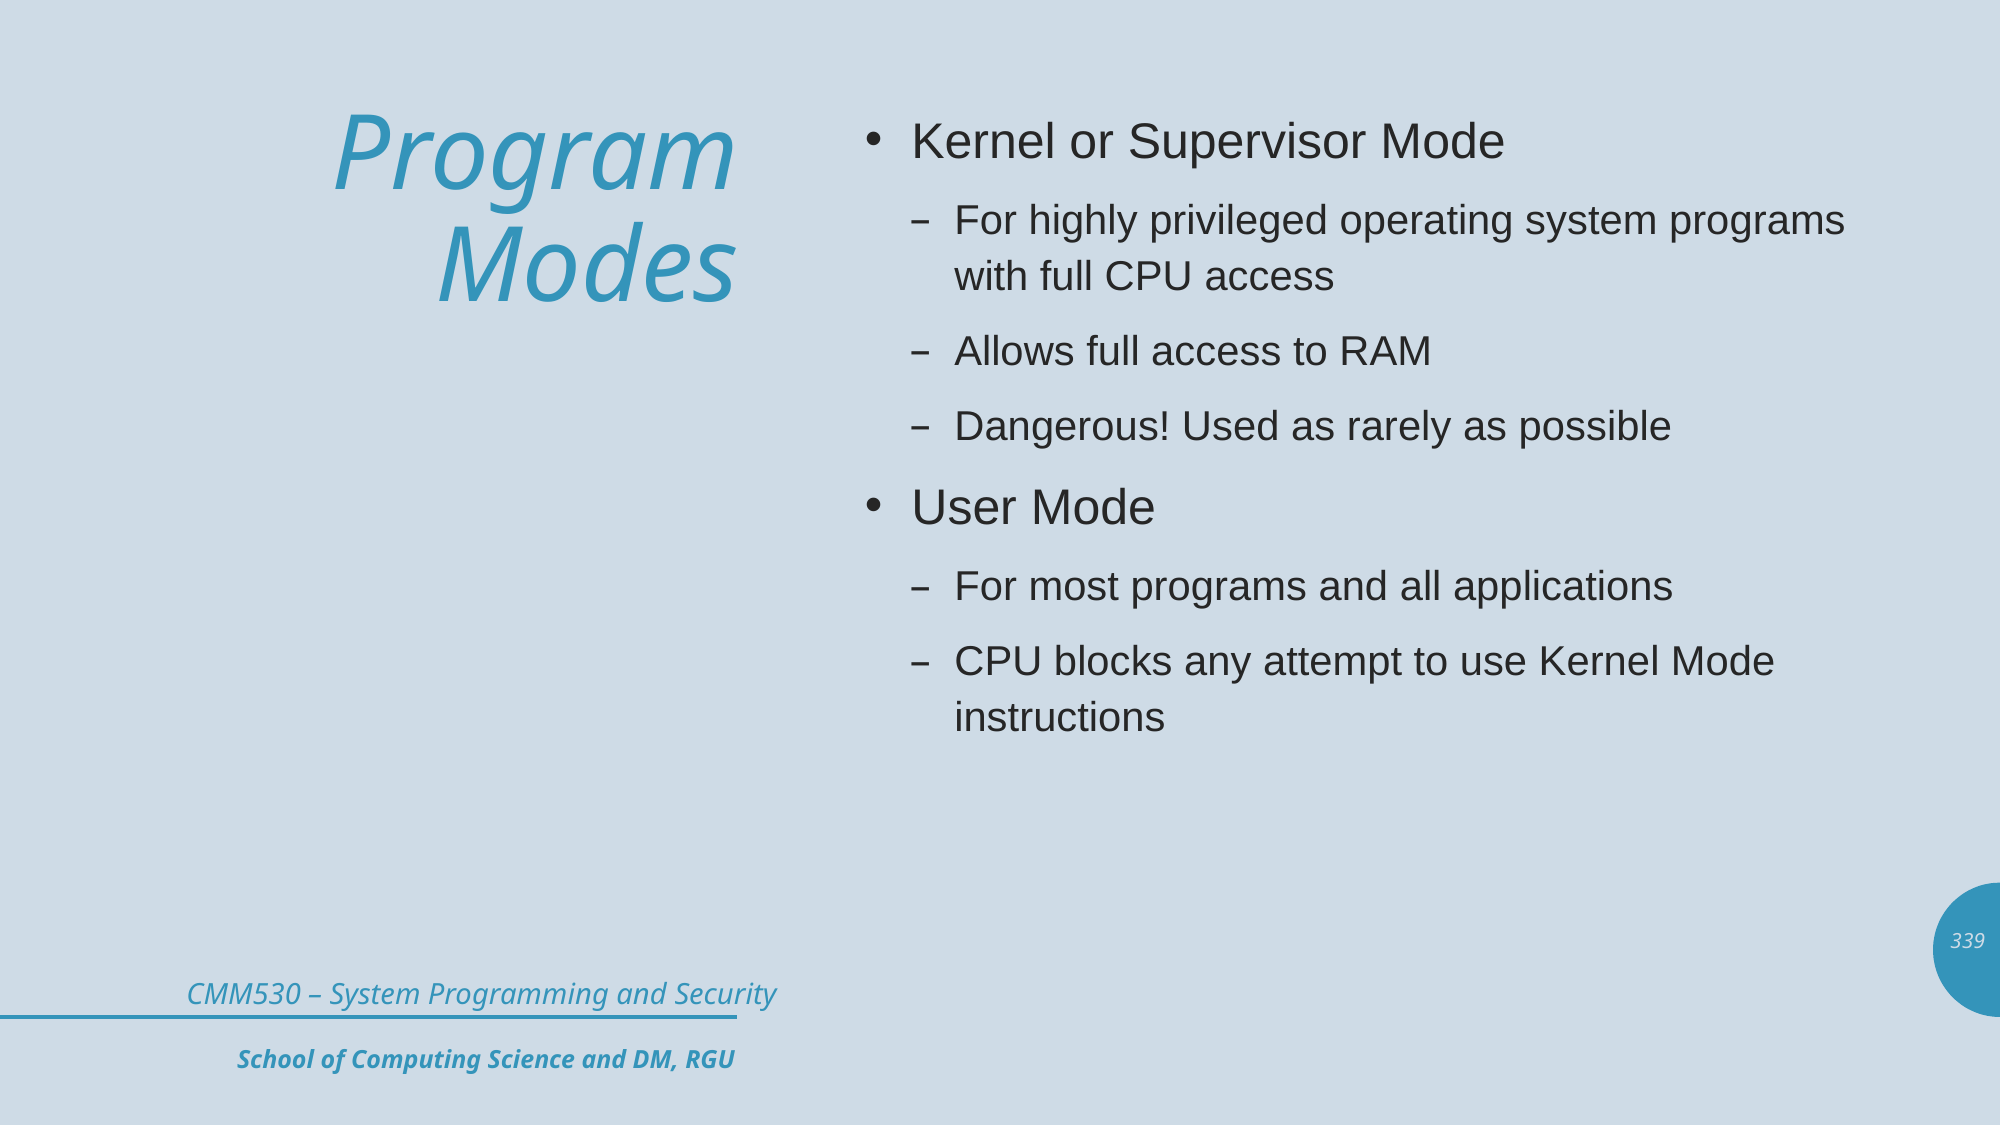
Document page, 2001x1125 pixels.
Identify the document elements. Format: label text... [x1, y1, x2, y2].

list Kernel or Supervisor Mode For highly privileged operating system programs with full CPU access Allows full access to RAM Dangerous! Used as rarely as possible User Mode For most programs and all applications CPU blocks any attempt to use Kernel Mode instructions [849, 93, 1875, 1022]
title Program Modes [125, 91, 754, 905]
slide_number 339 [1933, 904, 2000, 980]
